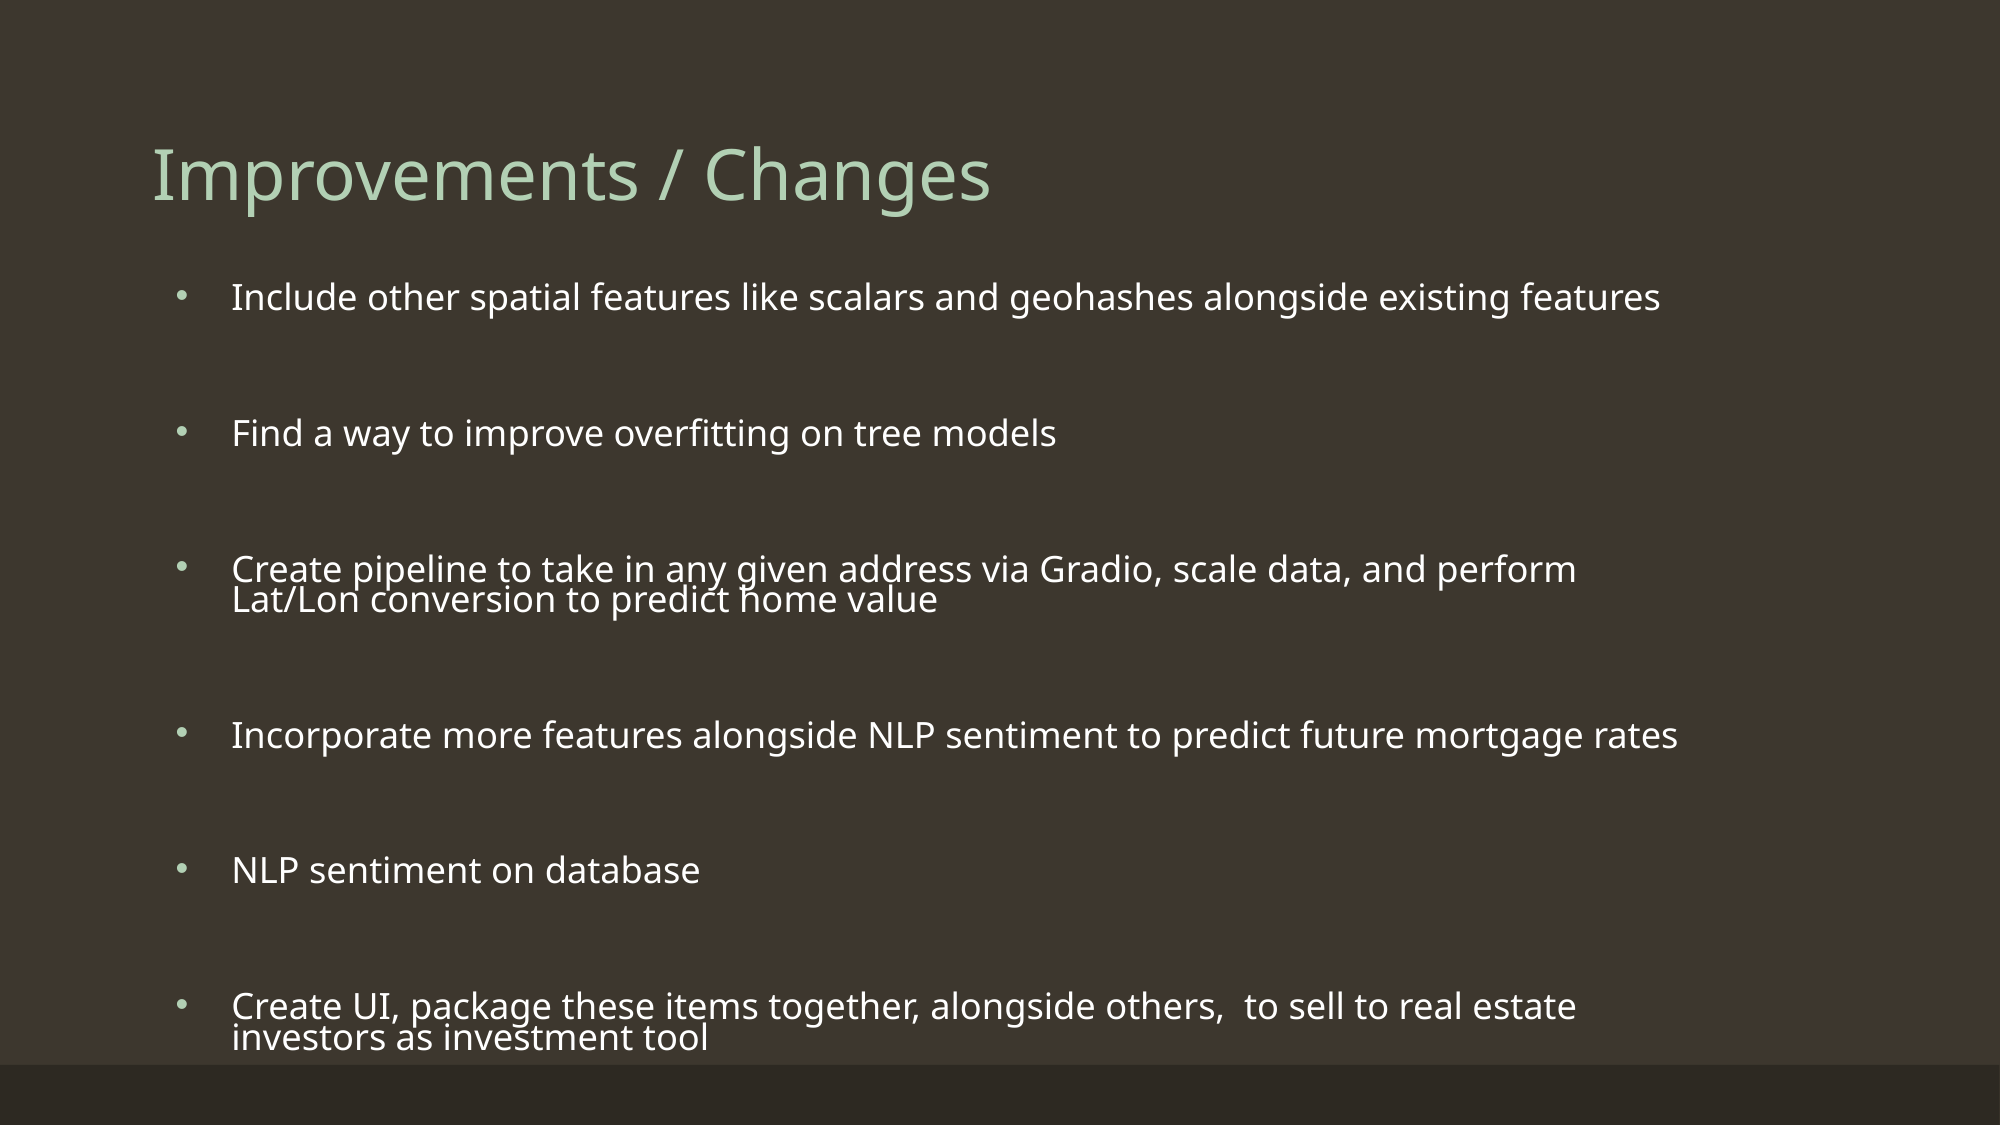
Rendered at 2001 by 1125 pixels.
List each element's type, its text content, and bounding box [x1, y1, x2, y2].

title Improvements / Changes [137, 34, 1863, 223]
list Include other spatial features like scalars and geohashes alongside existing features Find a way to improve overfitting on tree models Create pipeline to take in any given address via Gradio, scale data, and perform Lat/Lon conversion to predict home value Incorporate more features alongside NLP sentiment to predict future mortgage rates NLP sentiment on database Create UI, package these items together, alongside others, to sell to real estate investors as investment tool [141, 278, 1732, 994]
